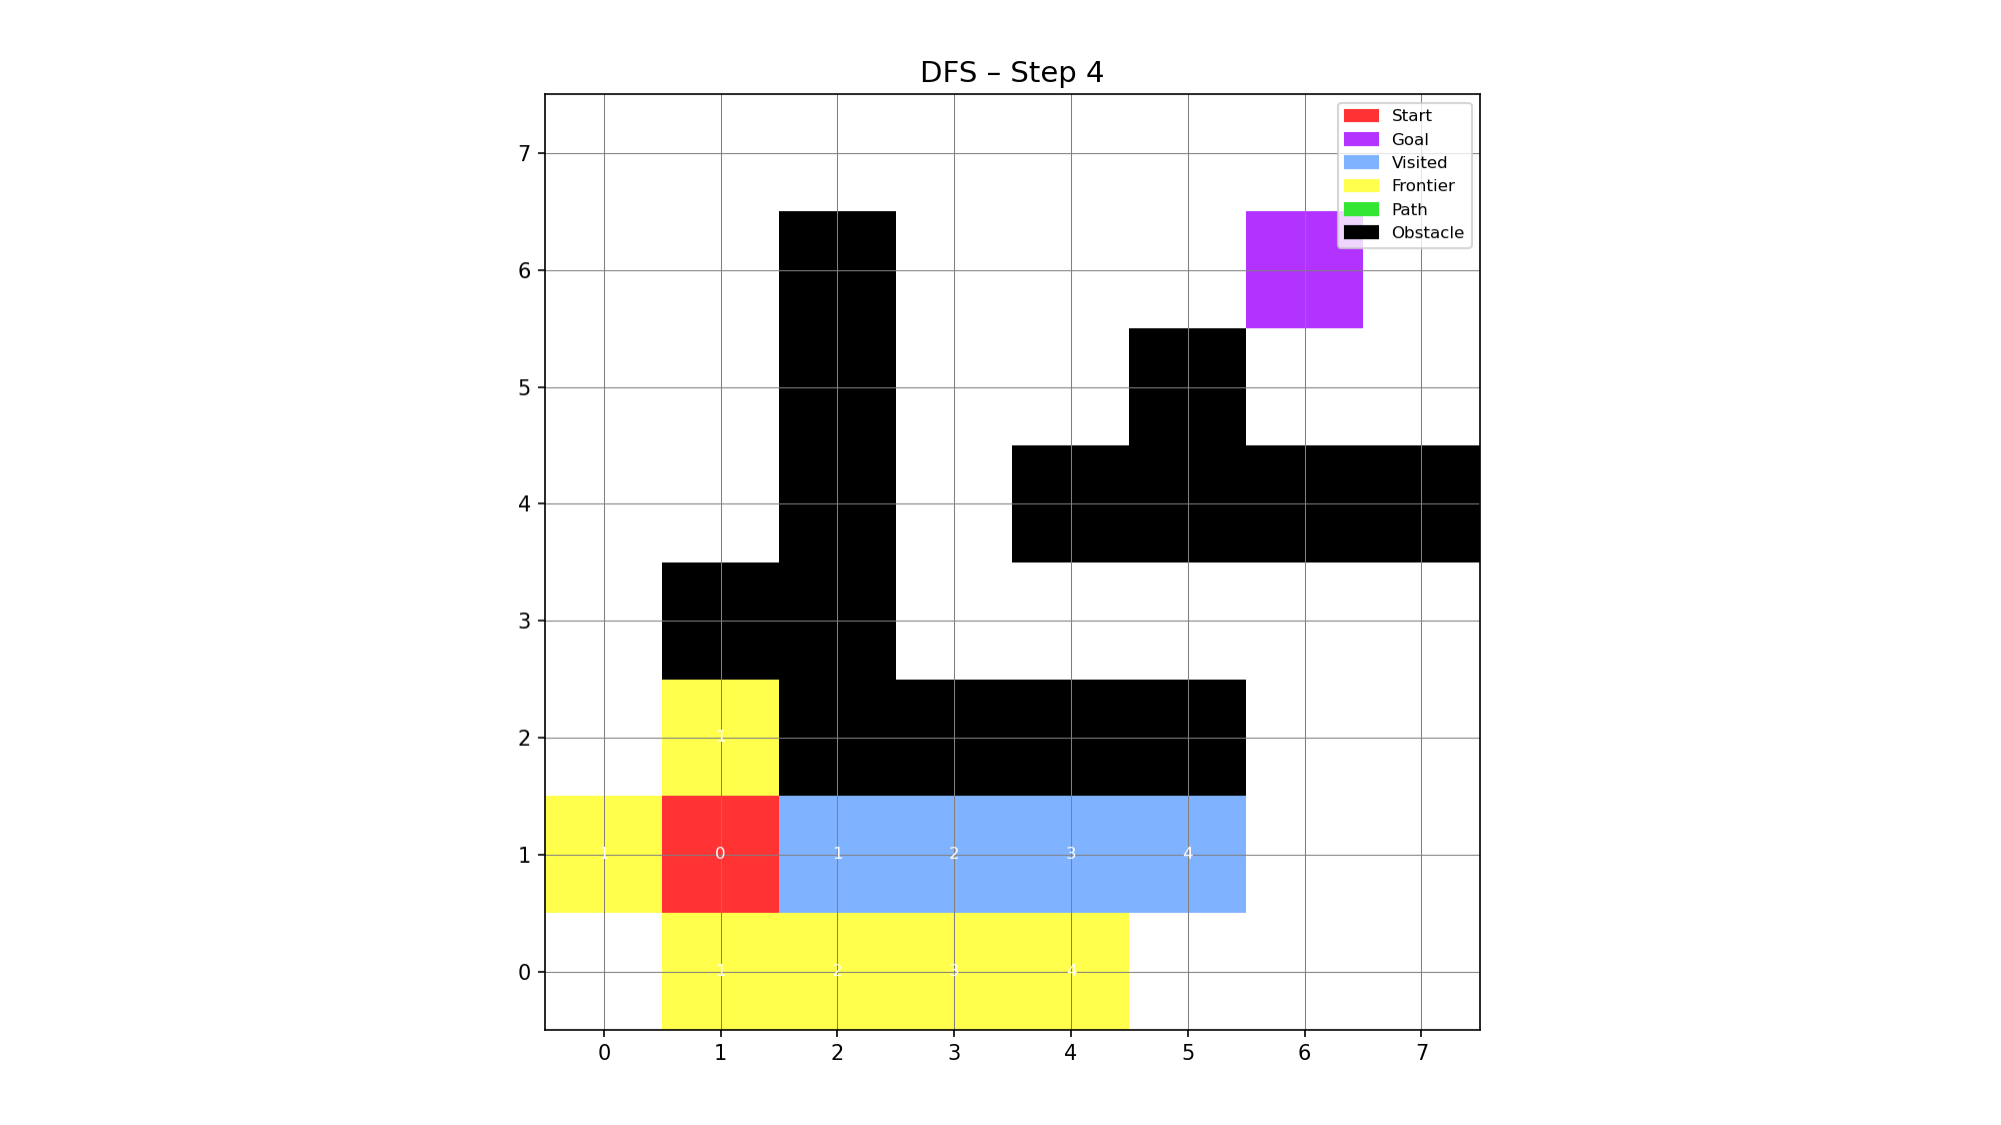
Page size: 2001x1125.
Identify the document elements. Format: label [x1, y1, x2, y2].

picture [474, 37, 1526, 1088]
